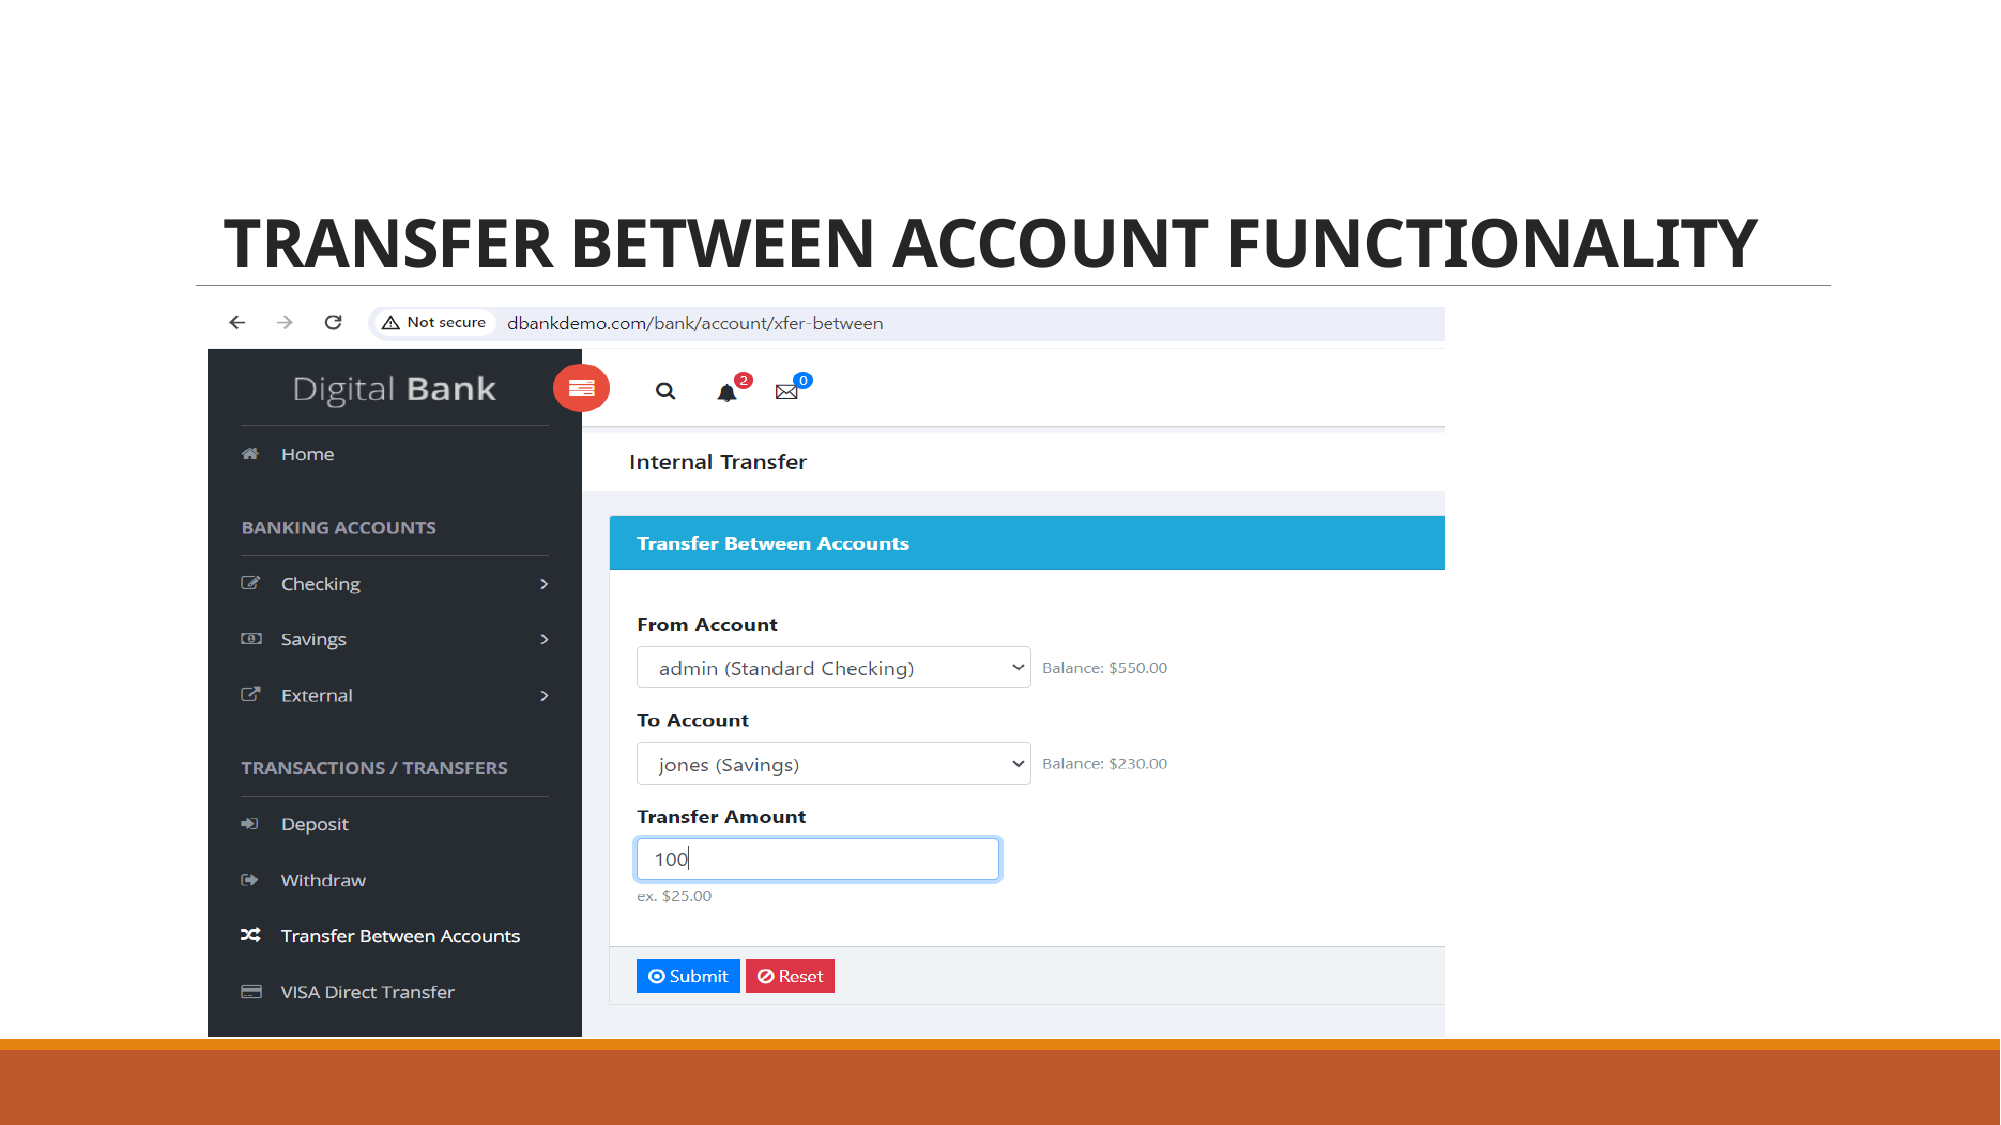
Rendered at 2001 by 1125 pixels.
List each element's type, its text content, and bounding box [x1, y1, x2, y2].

title TRANSFER BETWEEN ACCOUNT FUNCTIONALITY [208, 19, 1855, 290]
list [207, 307, 1446, 1037]
